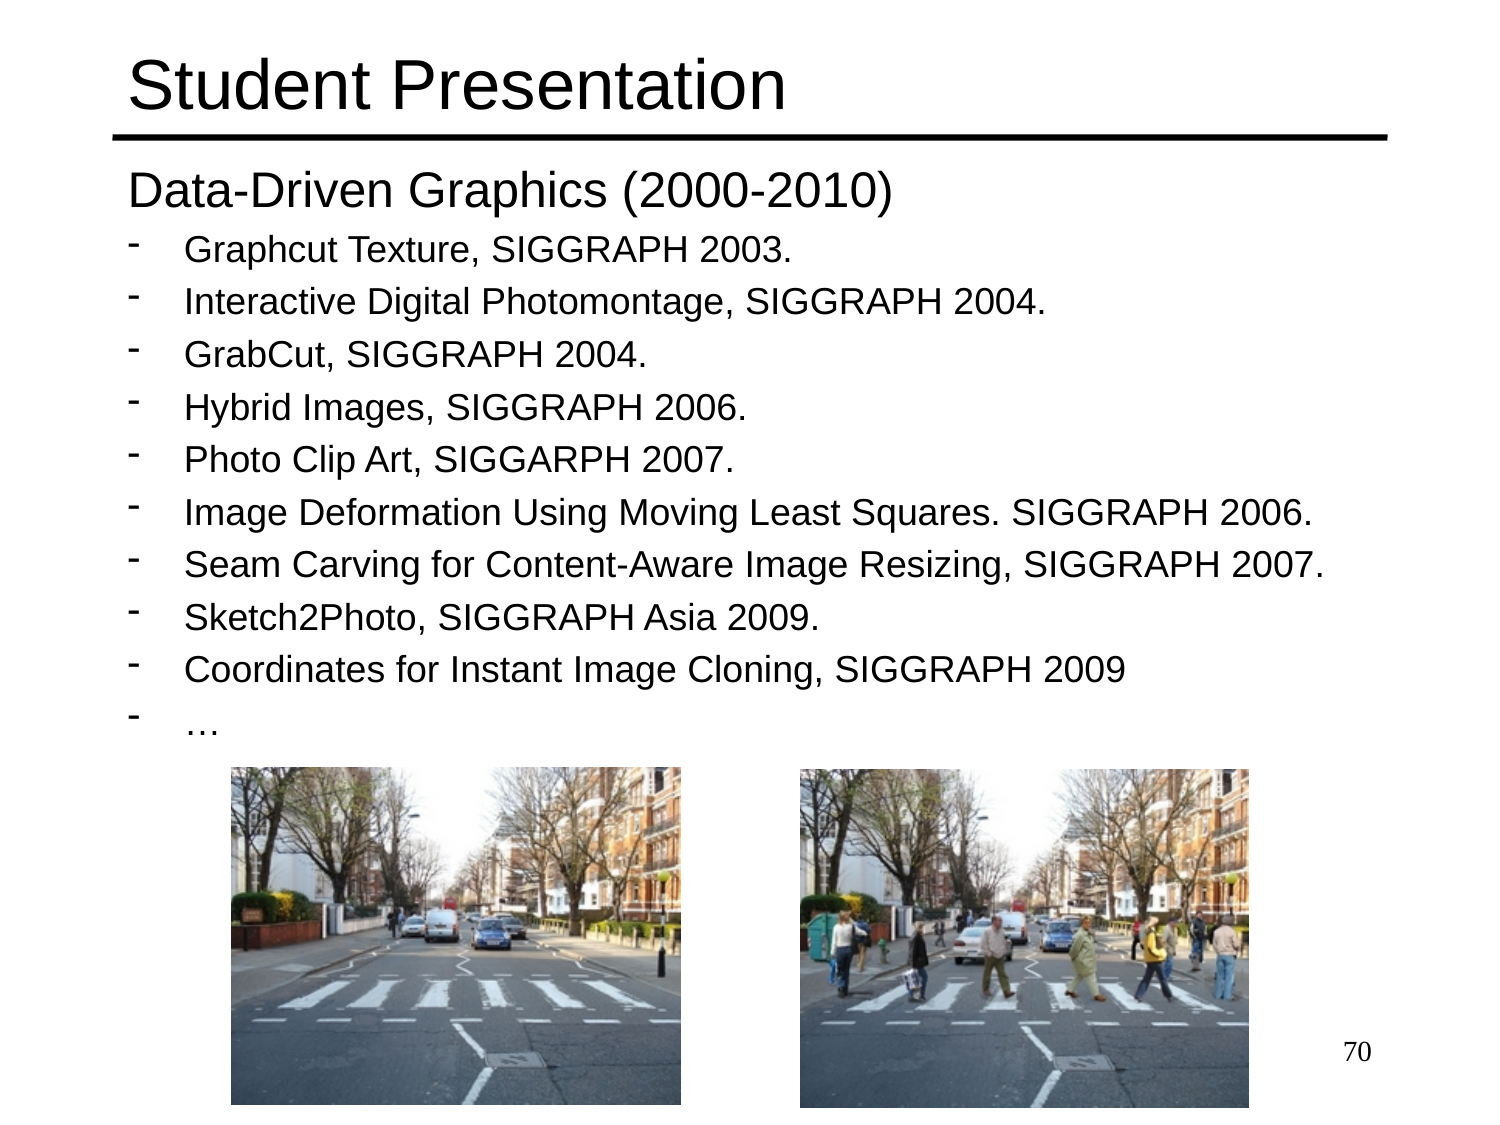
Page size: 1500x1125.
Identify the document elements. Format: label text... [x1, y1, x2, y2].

picture [799, 769, 1250, 1108]
list Data-Driven Graphics (2000-2010) Graphcut Texture, SIGGRAPH 2003. Interactive Digital Photomontage, SIGGRAPH 2004. GrabCut, SIGGRAPH 2004. Hybrid Images, SIGGRAPH 2006. Photo Clip Art, SIGGARPH 2007. Image Deformation Using Moving Least Squares. SIGGRAPH 2006. Seam Carving for Content-Aware Image Resizing, SIGGRAPH 2007. Sketch2Photo, SIGGRAPH Asia 2009. Coordinates for Instant Image Cloning, SIGGRAPH 2009 … [112, 149, 1388, 1013]
title Student Presentation [112, 12, 1388, 149]
slide_number 70 [1254, 1024, 1388, 1101]
picture [231, 767, 681, 1106]
